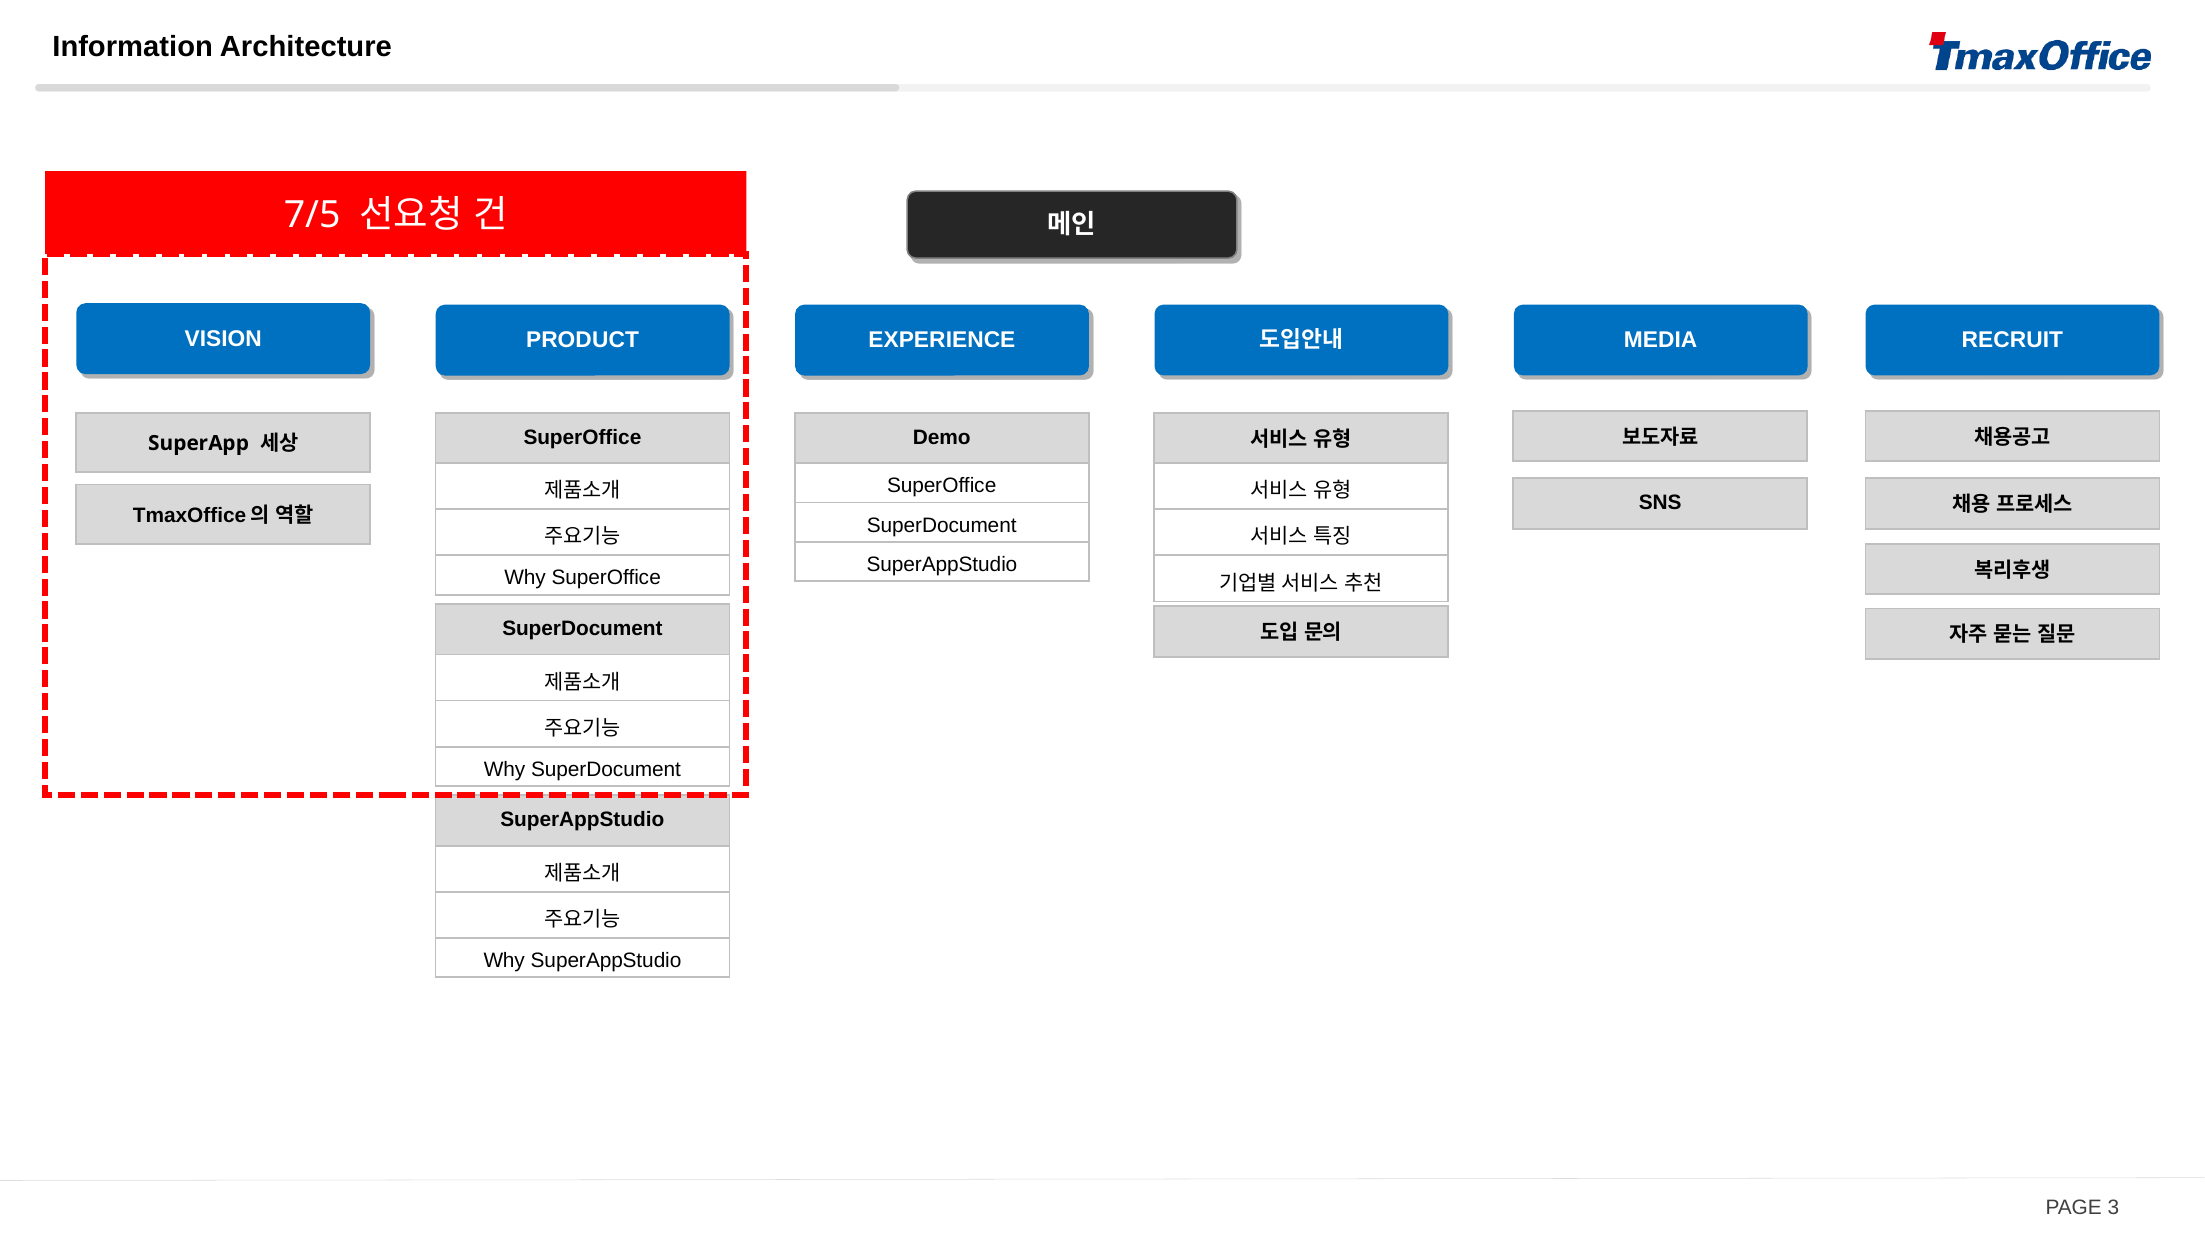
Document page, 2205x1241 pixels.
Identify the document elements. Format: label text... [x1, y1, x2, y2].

text_box MEDIA [1513, 304, 1808, 376]
picture [1929, 32, 2151, 71]
table_cell 기업별 서비스 추천 [1155, 556, 1447, 601]
text_box [44, 254, 747, 796]
table_header 자주 묻는 질문 [1866, 609, 2159, 658]
table_cell 주요기능 [436, 893, 729, 937]
table_header 복리후생 [1866, 545, 2159, 593]
table_cell SuperAppStudio [796, 543, 1088, 580]
table_header 채용 프로세스 [1866, 479, 2159, 528]
text_box RECRUIT [1865, 304, 2160, 376]
table_header 도입 문의 [1155, 607, 1447, 656]
table_header 채용공고 [1866, 412, 2159, 460]
table_cell SuperDocument [796, 503, 1088, 541]
text_box EXPERIENCE [795, 304, 1089, 376]
table_header Demo [796, 414, 1088, 462]
table_header 서비스 유형 [1155, 414, 1447, 462]
text_box 메인 [907, 191, 1237, 259]
table_header 보도자료 [1514, 412, 1806, 460]
table_cell Why SuperAppStudio [436, 939, 729, 976]
text_box Information Architecture [37, 20, 1926, 74]
text_box 도입안내 [1154, 304, 1449, 376]
table_cell 서비스 유형 [1155, 464, 1447, 508]
text_box 7/5 선요청 건 [44, 170, 747, 255]
table_cell 제품소개 [436, 847, 729, 891]
table_cell SuperOffice [796, 464, 1088, 502]
table_header SNS [1514, 479, 1806, 528]
table_cell 서비스 특징 [1155, 510, 1447, 554]
table_header SuperAppStudio [436, 796, 729, 845]
